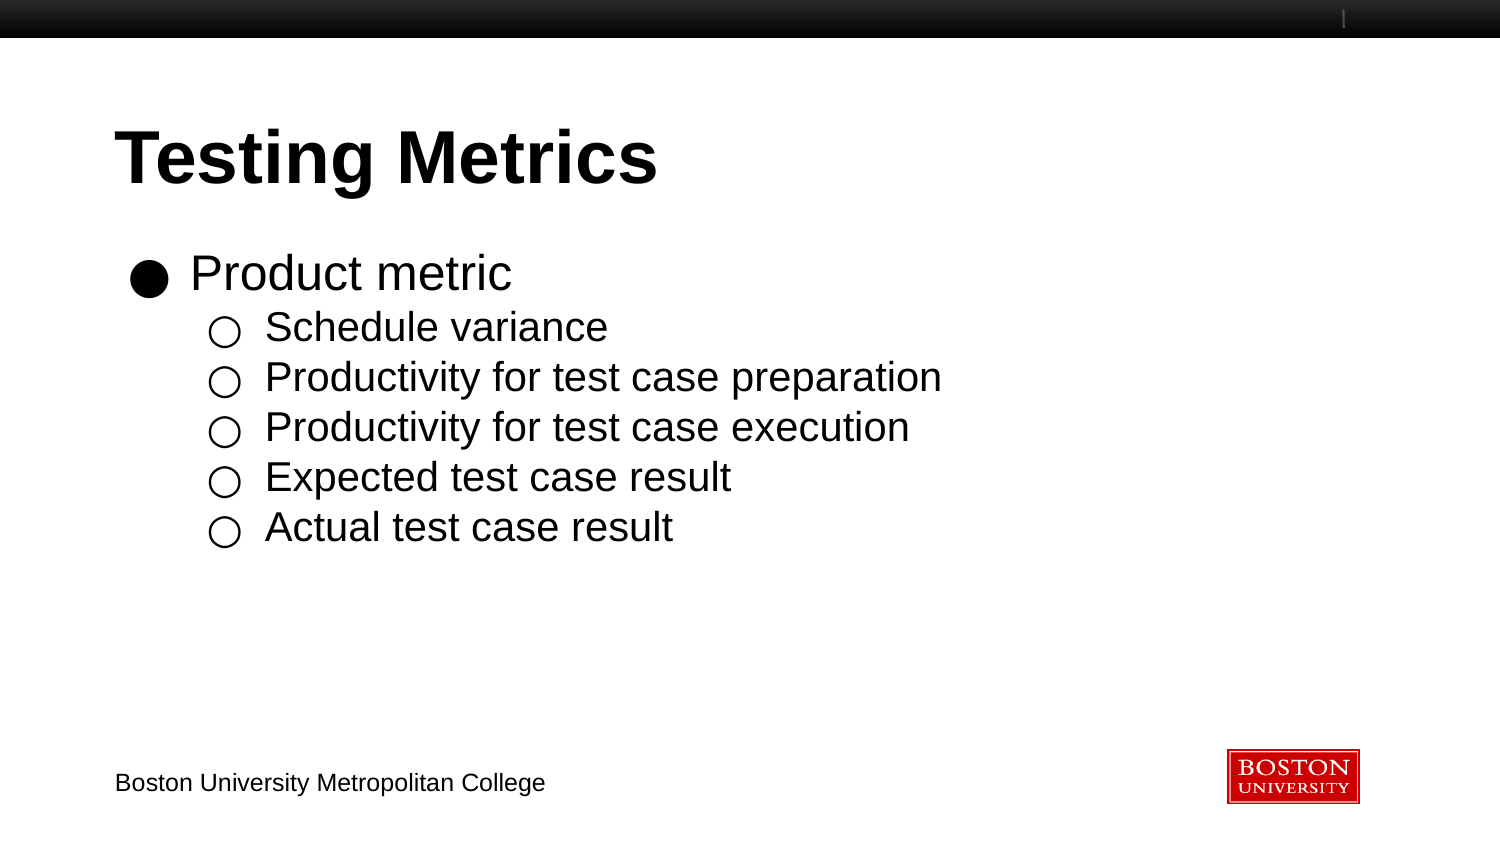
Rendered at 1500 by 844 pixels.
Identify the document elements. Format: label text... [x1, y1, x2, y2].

list Product metric Schedule variance Productivity for test case preparation Productivity for test case execution Expected test case result Actual test case result [99, 225, 1400, 704]
title Testing Metrics [99, 93, 1400, 179]
picture [1227, 749, 1360, 804]
